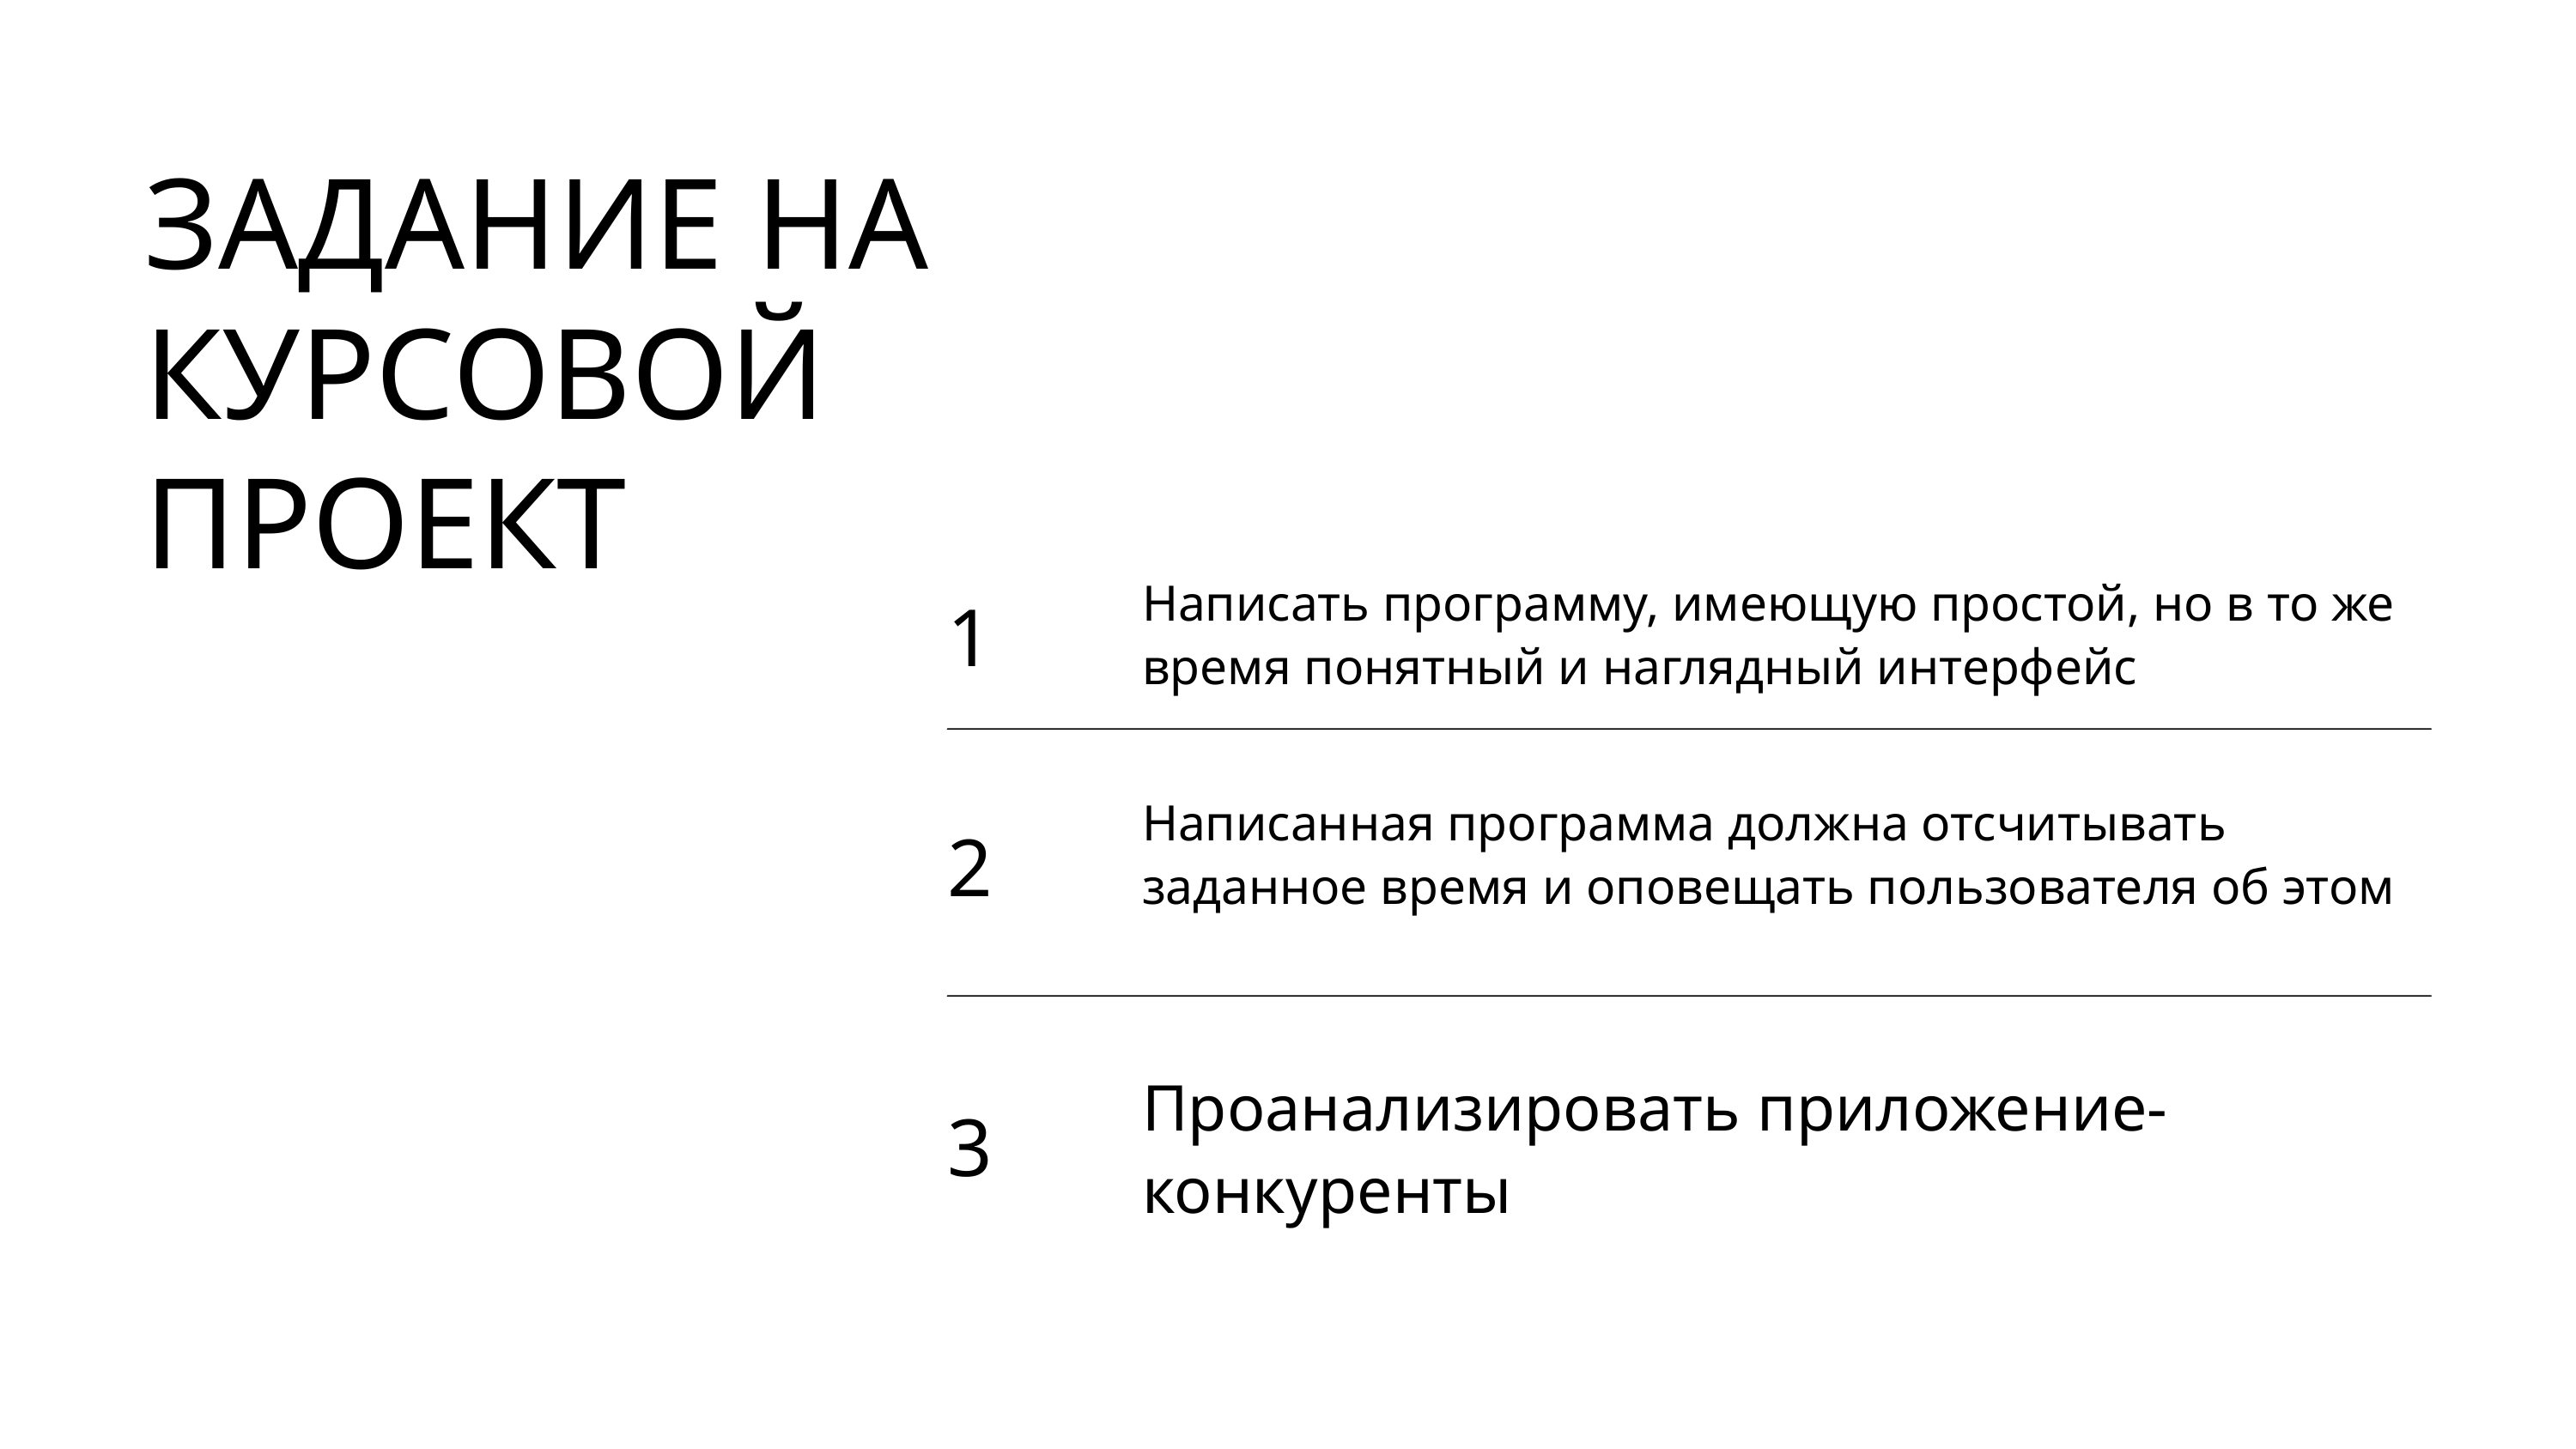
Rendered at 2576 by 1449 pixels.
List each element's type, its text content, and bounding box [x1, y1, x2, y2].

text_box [947, 1061, 2432, 1312]
text_box Написанная программа должна отсчитывать заданное время и оповещать пользователя об этом [1142, 787, 2432, 978]
text_box ЗАДАНИЕ НА КУРСОВОЙ ПРОЕКТ [144, 143, 1329, 595]
text_box 2 [947, 809, 1054, 913]
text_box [947, 570, 2432, 693]
